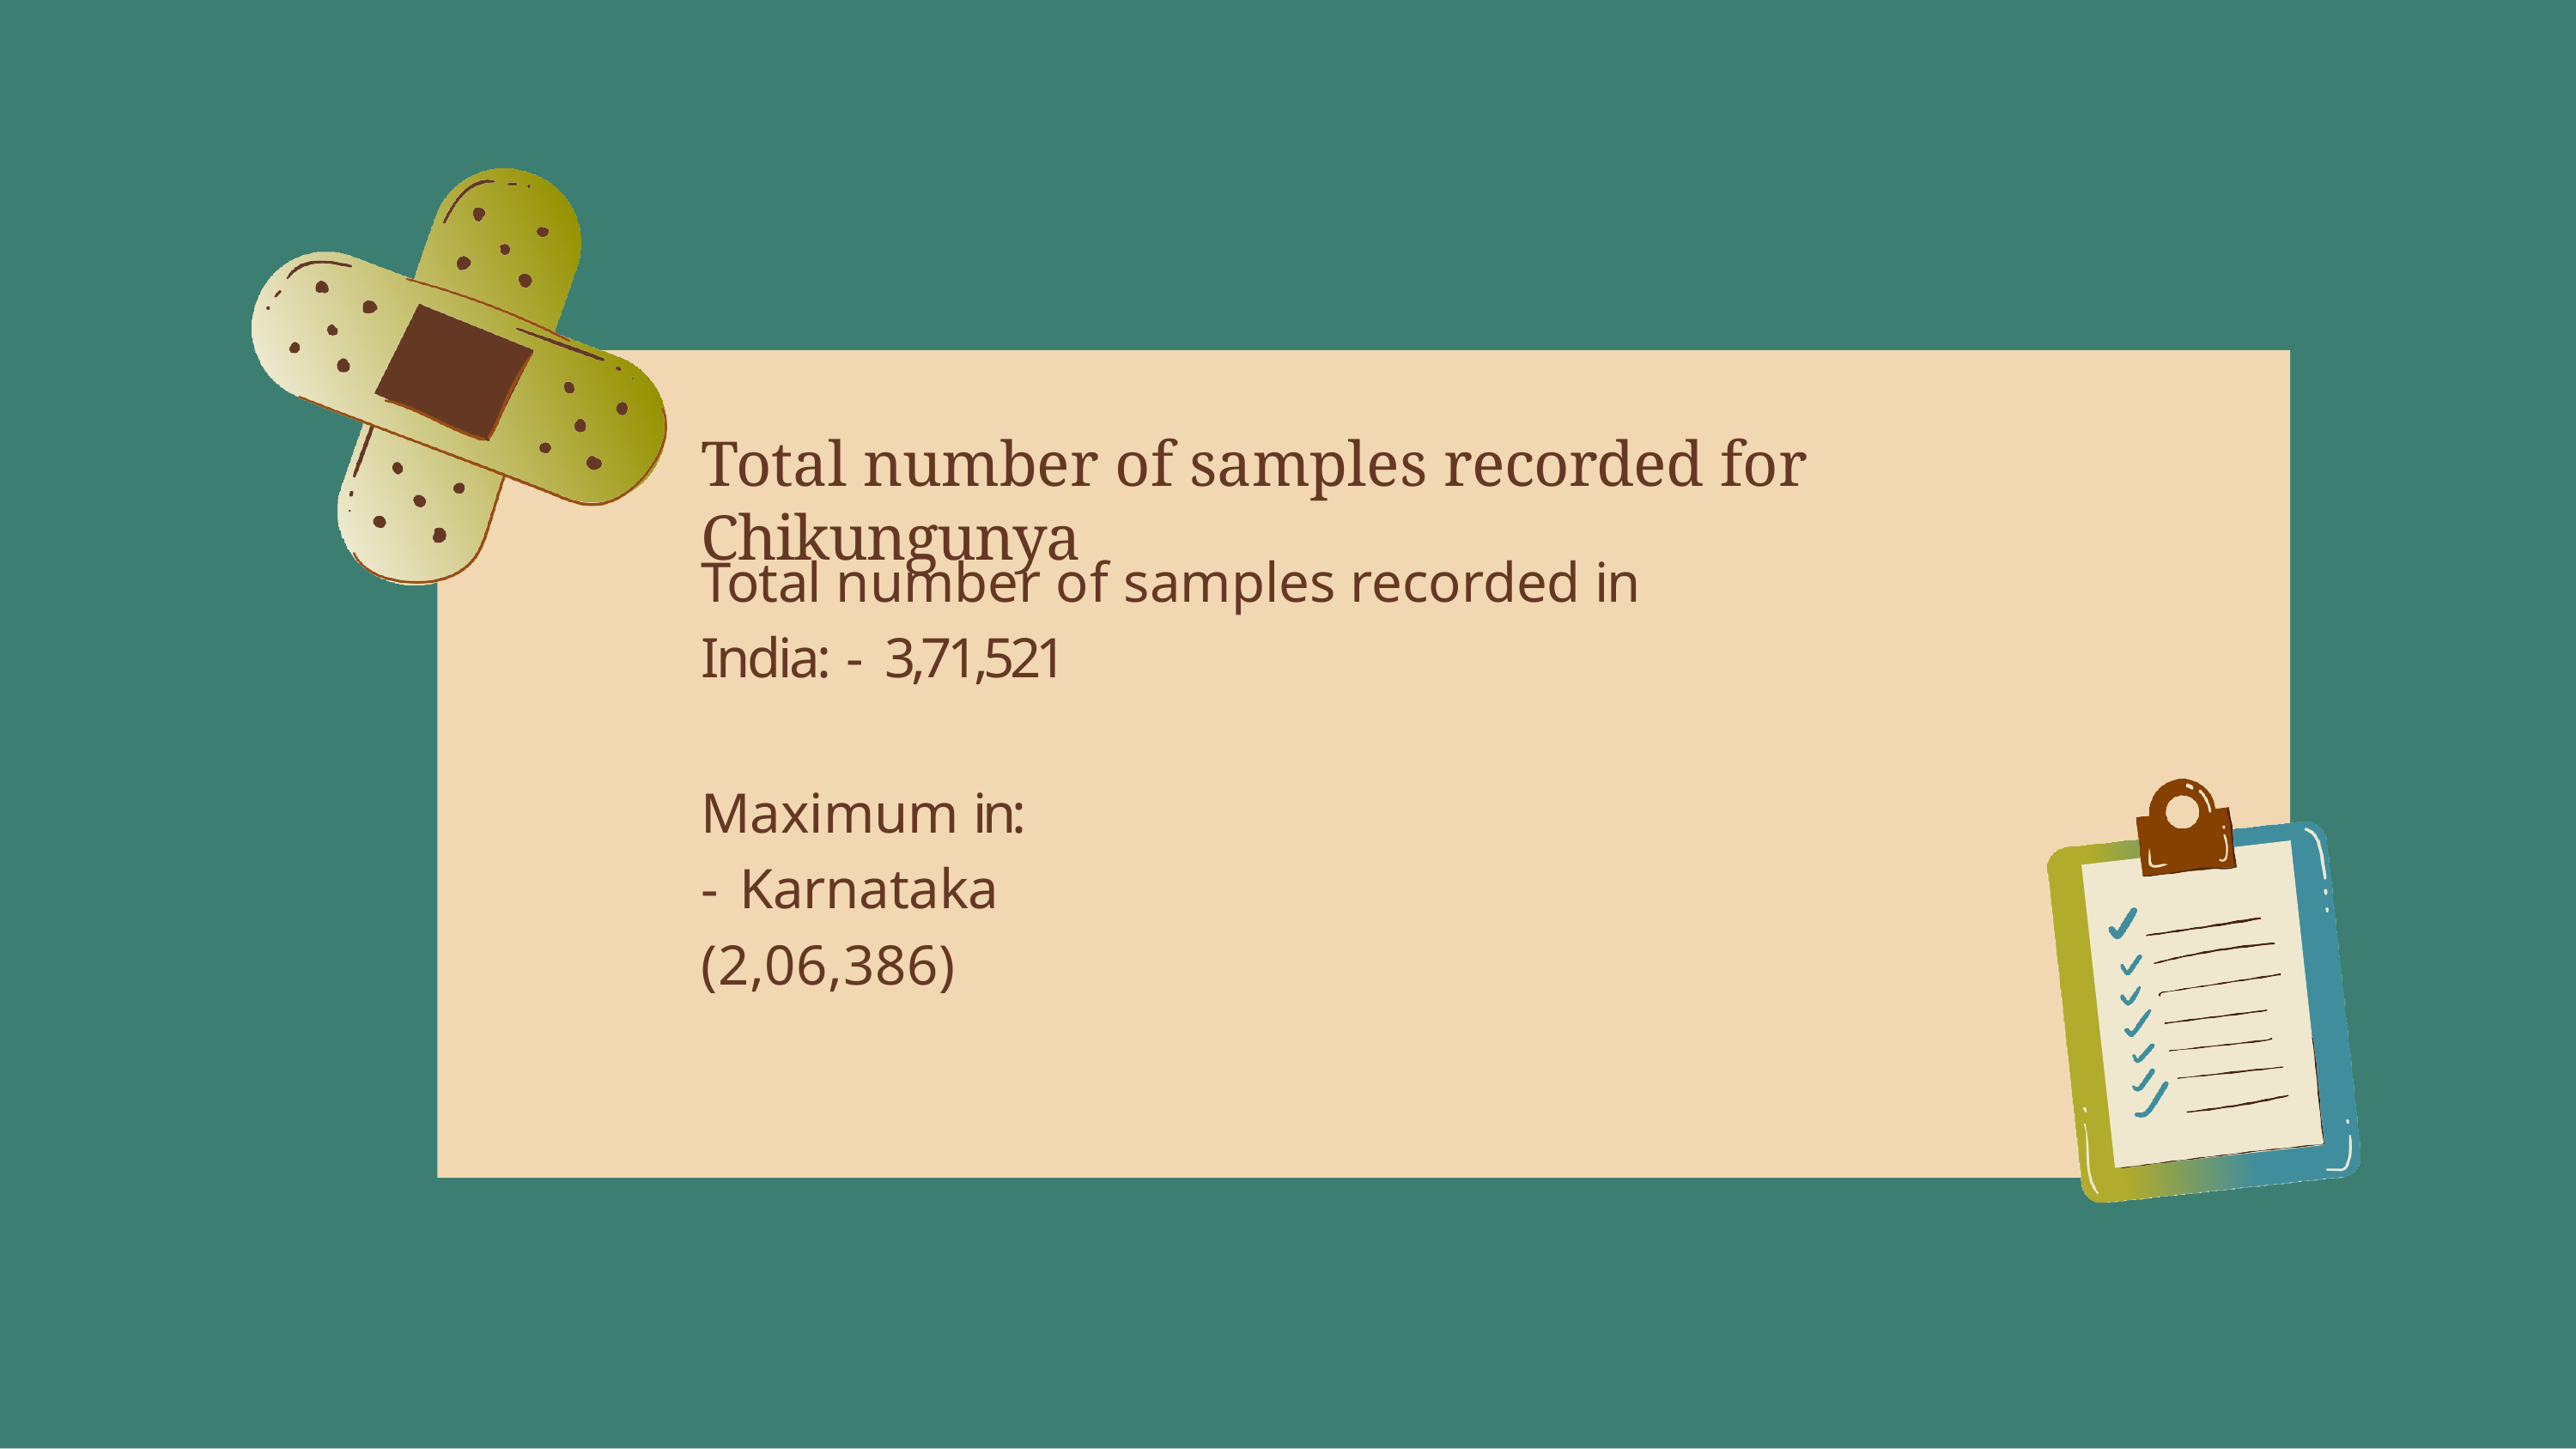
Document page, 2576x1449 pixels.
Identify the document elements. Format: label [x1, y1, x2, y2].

text_box [252, 168, 2360, 1203]
text_box [0, 0, 2576, 1449]
